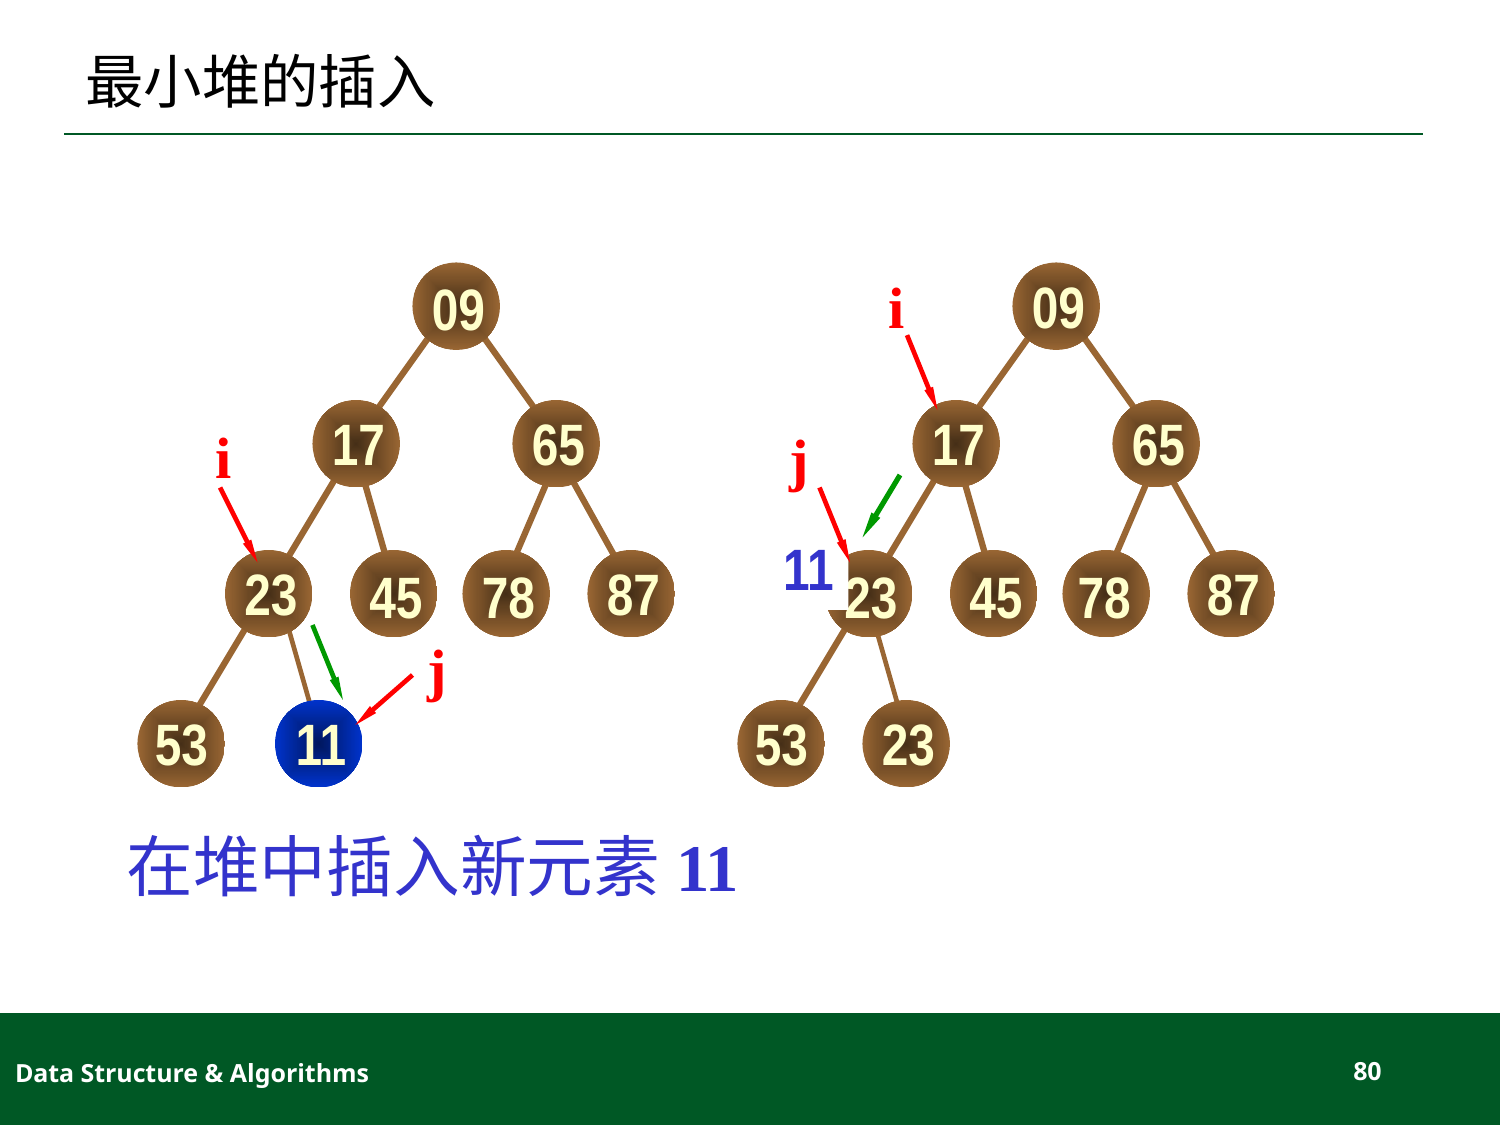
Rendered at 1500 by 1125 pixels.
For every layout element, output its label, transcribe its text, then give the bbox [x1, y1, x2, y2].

text_box [819, 487, 850, 563]
text_box [862, 726, 866, 761]
text_box 87 [591, 550, 675, 635]
text_box 78 [466, 552, 550, 638]
text_box 65 [1116, 400, 1200, 485]
text_box i [873, 262, 920, 348]
text_box 23 [829, 552, 913, 638]
text_box 65 [516, 400, 600, 485]
text_box 09 [1016, 262, 1100, 348]
text_box 09 [416, 265, 500, 350]
text_box j [775, 415, 825, 500]
text_box [949, 575, 954, 612]
text_box [1146, 575, 1150, 612]
text_box 78 [1062, 552, 1146, 638]
text_box [312, 426, 316, 461]
text_box [512, 426, 516, 461]
text_box [349, 575, 354, 612]
footer Data Structure & Algorithms [0, 1042, 507, 1103]
text_box 在堆中插入新元素11 [111, 817, 755, 913]
text_box [1012, 288, 1016, 324]
text_box 23 [229, 550, 313, 635]
text_box 23 [866, 700, 950, 785]
text_box [355, 675, 412, 725]
text_box [587, 576, 591, 611]
text_box 11 [280, 700, 361, 785]
text_box [1112, 426, 1116, 461]
text_box j [412, 625, 463, 710]
text_box 11 [768, 525, 849, 610]
text_box 17 [316, 400, 400, 485]
text_box 87 [1191, 550, 1275, 635]
text_box 17 [916, 400, 1000, 485]
text_box [862, 474, 901, 538]
title 最小堆的插入 [70, 34, 1430, 135]
text_box 45 [954, 552, 1038, 638]
text_box 53 [737, 700, 825, 785]
text_box [1187, 576, 1191, 611]
text_box i [200, 412, 247, 498]
text_box 53 [137, 700, 225, 785]
slide_number 80 [1059, 1042, 1397, 1103]
text_box [462, 576, 466, 611]
text_box [312, 624, 343, 700]
text_box [274, 723, 280, 764]
text_box [224, 575, 229, 612]
text_box [225, 498, 258, 563]
text_box [412, 288, 416, 324]
text_box [912, 348, 938, 411]
text_box [912, 426, 916, 461]
text_box 45 [354, 552, 438, 638]
